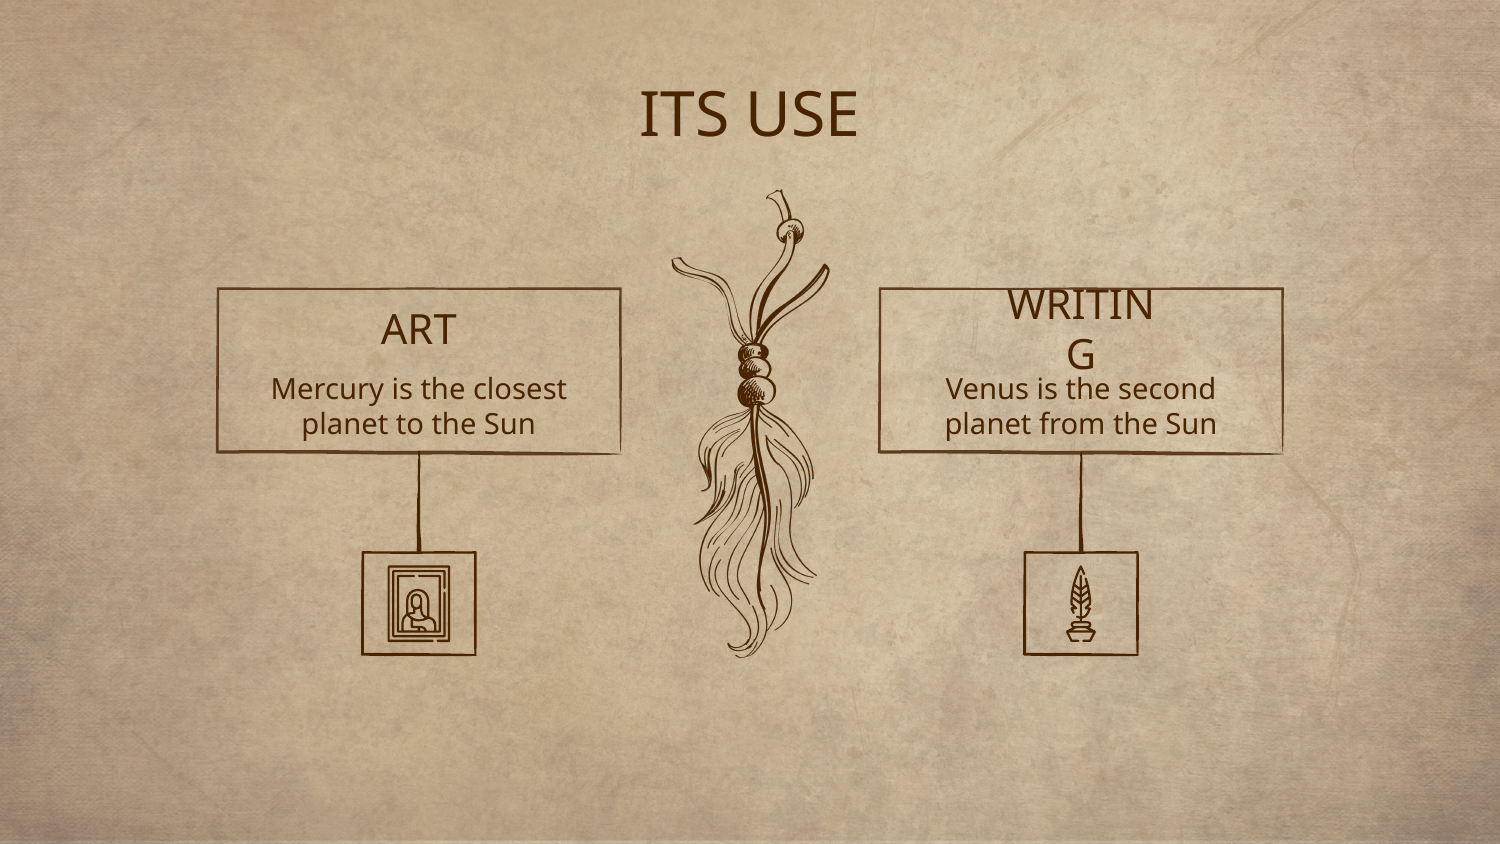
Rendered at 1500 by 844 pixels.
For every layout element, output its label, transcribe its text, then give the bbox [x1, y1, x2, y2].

text_box [361, 551, 476, 656]
text_box [1023, 551, 1139, 656]
title ITS USE [317, 58, 1183, 218]
text_box [215, 287, 622, 456]
text_box [1078, 451, 1084, 554]
text_box [1066, 565, 1096, 642]
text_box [387, 565, 451, 643]
picture [0, 0, 1500, 844]
subtitle ART [319, 297, 518, 359]
subtitle Mercury is the closest planet to the Sun [251, 366, 587, 444]
text_box [416, 449, 422, 552]
subtitle Venus is the second planet from the Sun [913, 366, 1249, 444]
subtitle WRITING [982, 297, 1181, 359]
text_box [877, 287, 1284, 456]
